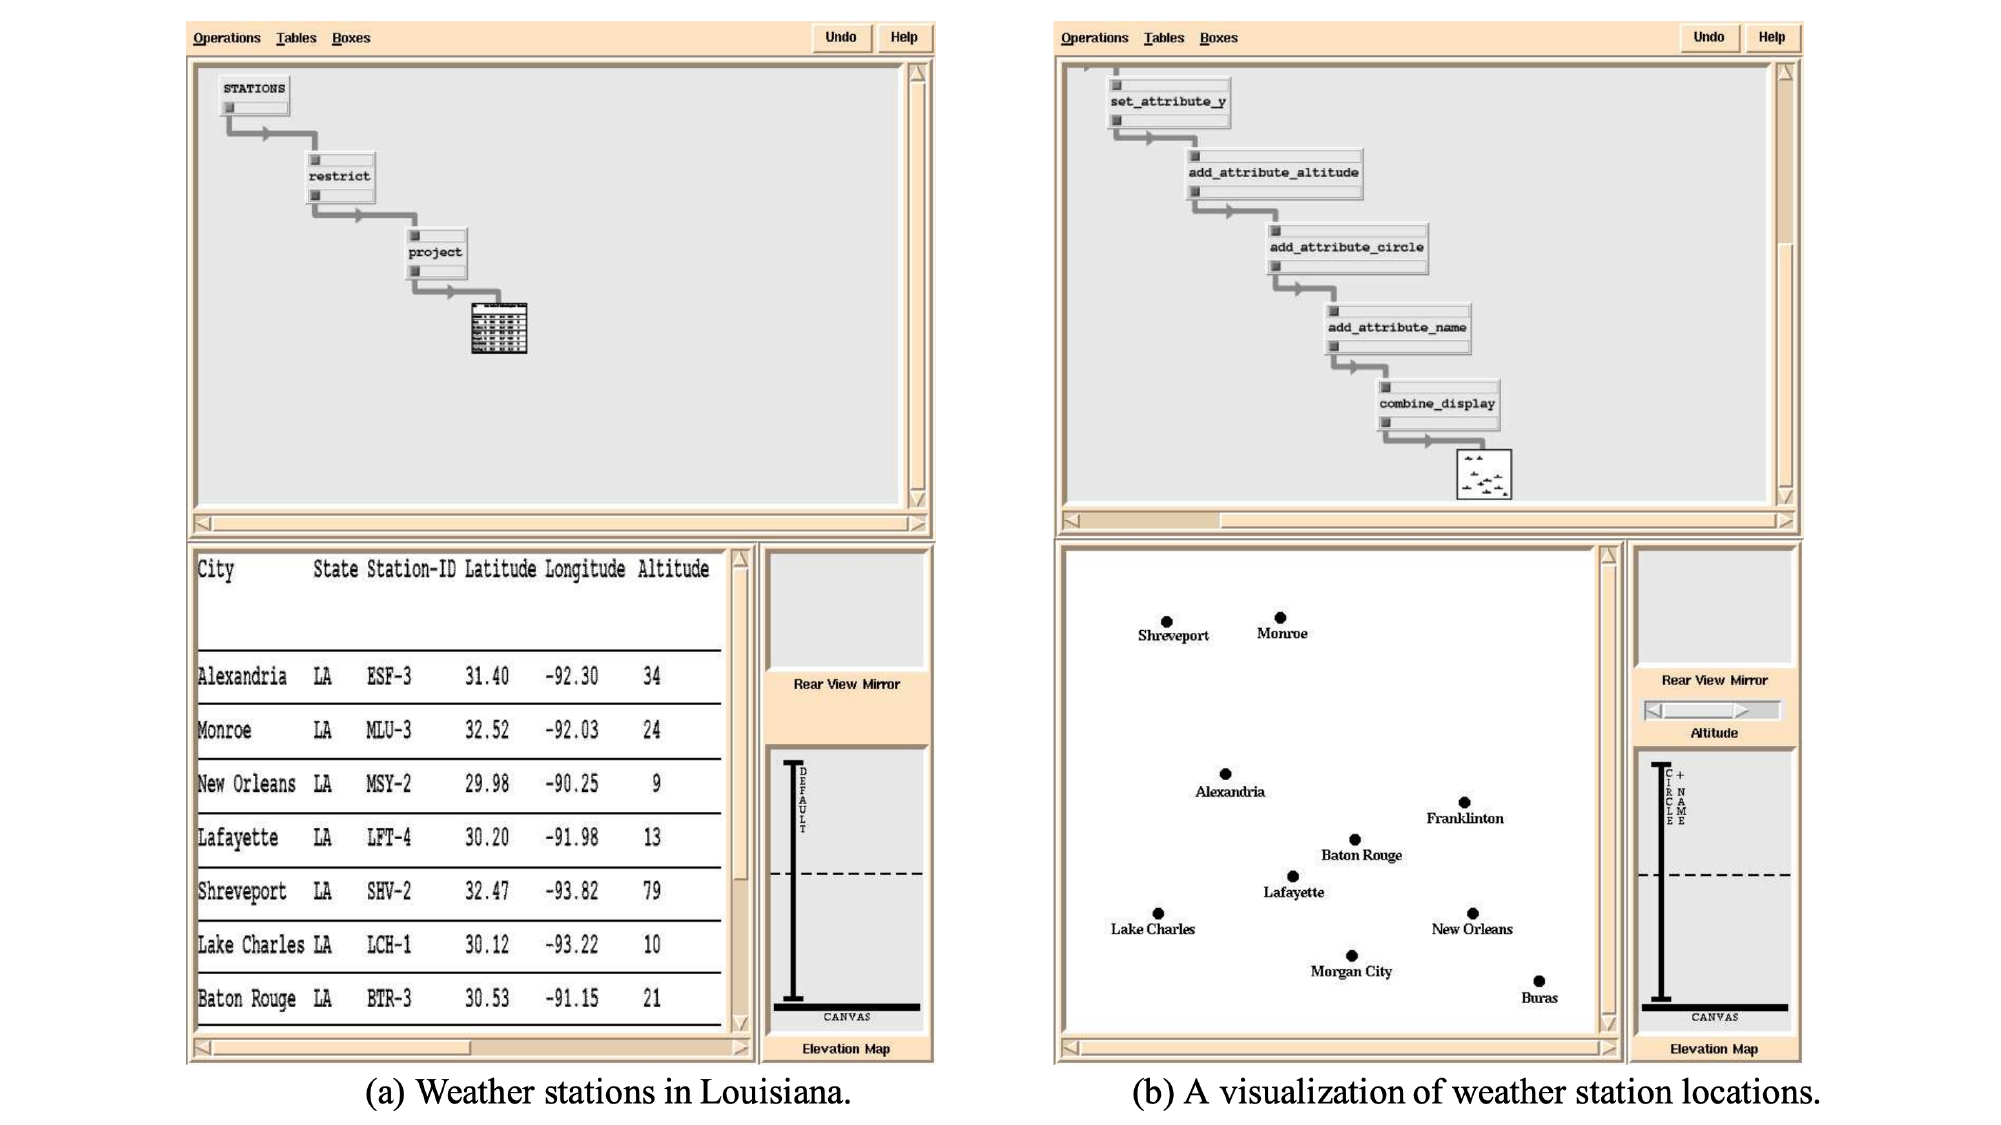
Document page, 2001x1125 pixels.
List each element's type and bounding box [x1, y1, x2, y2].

picture [157, 0, 1843, 1125]
